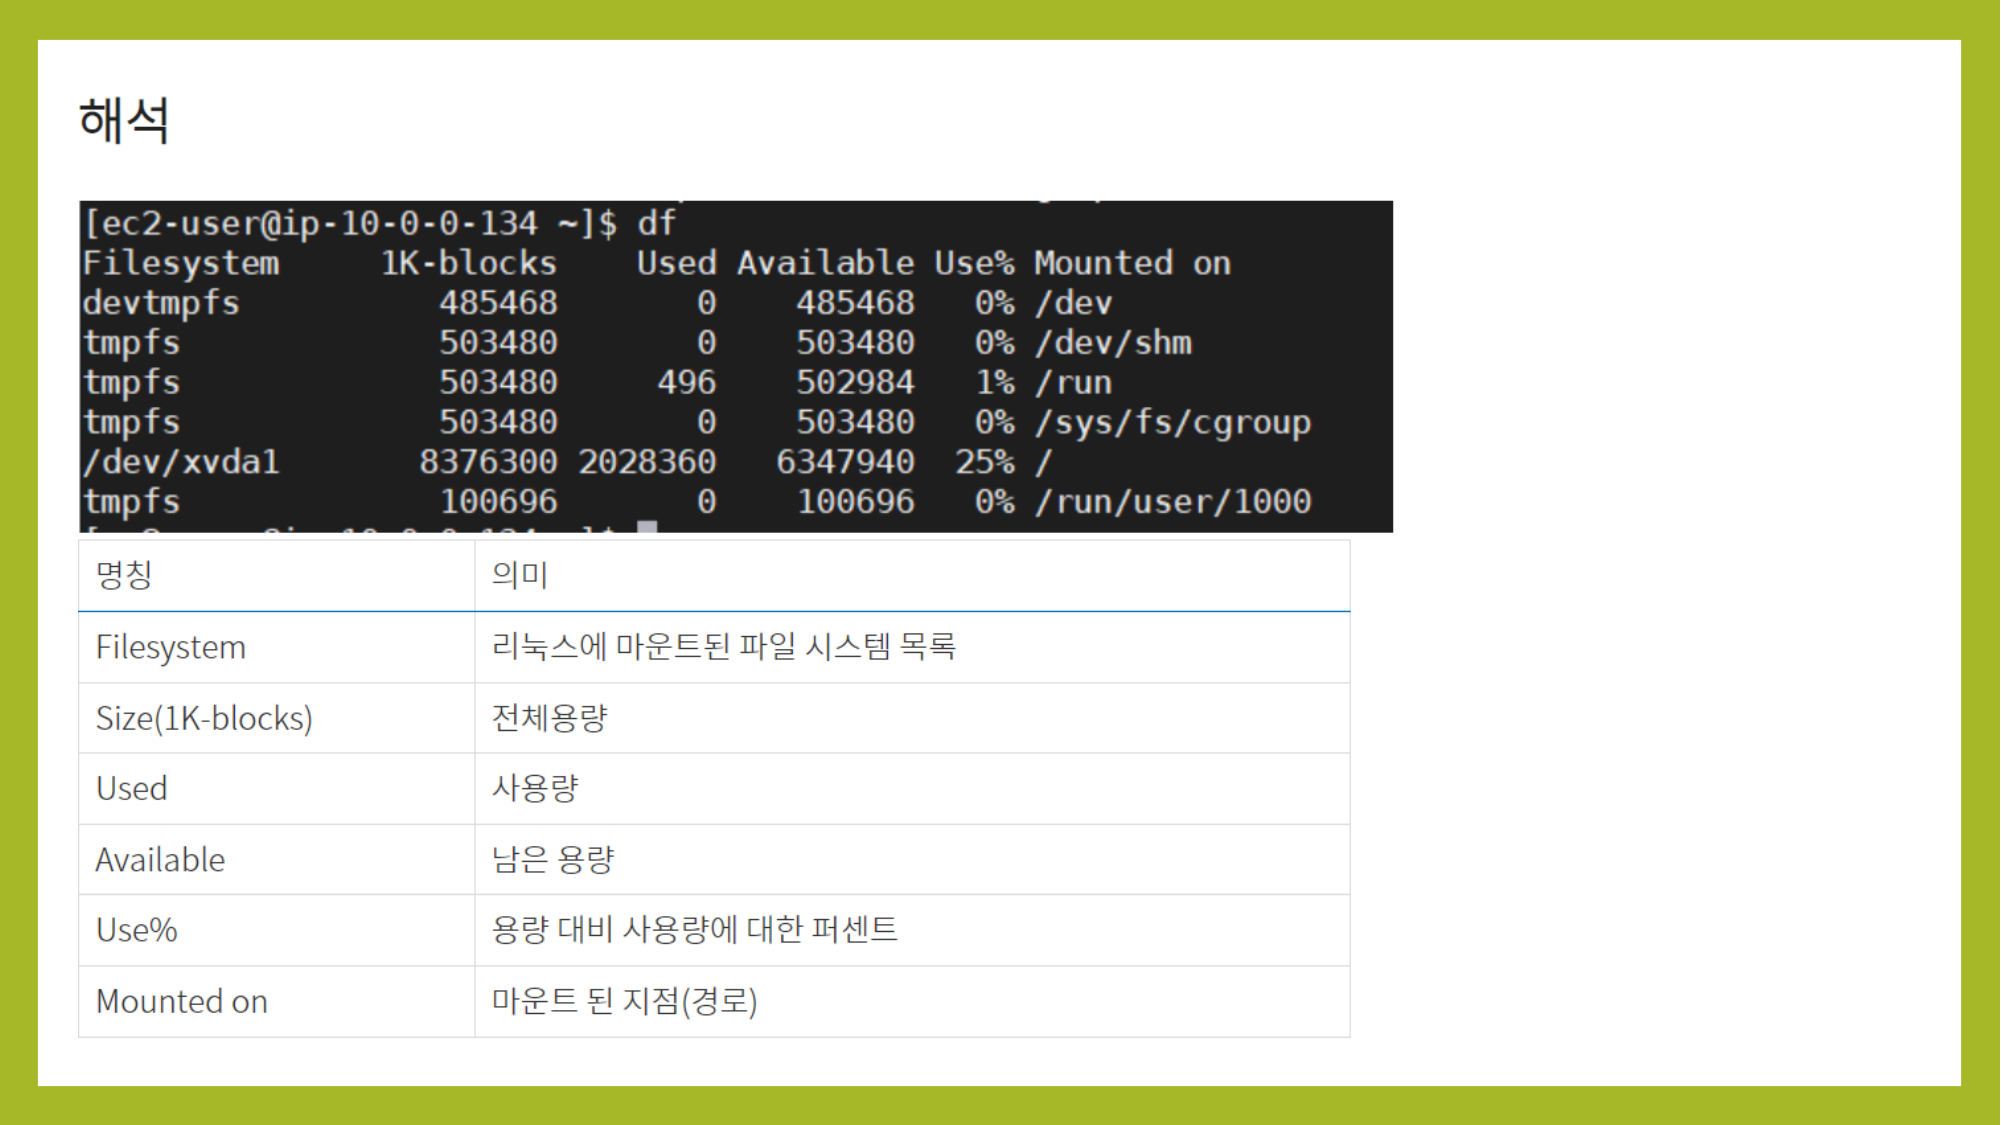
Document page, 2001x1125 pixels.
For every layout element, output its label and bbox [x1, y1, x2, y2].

picture [78, 74, 1815, 1051]
